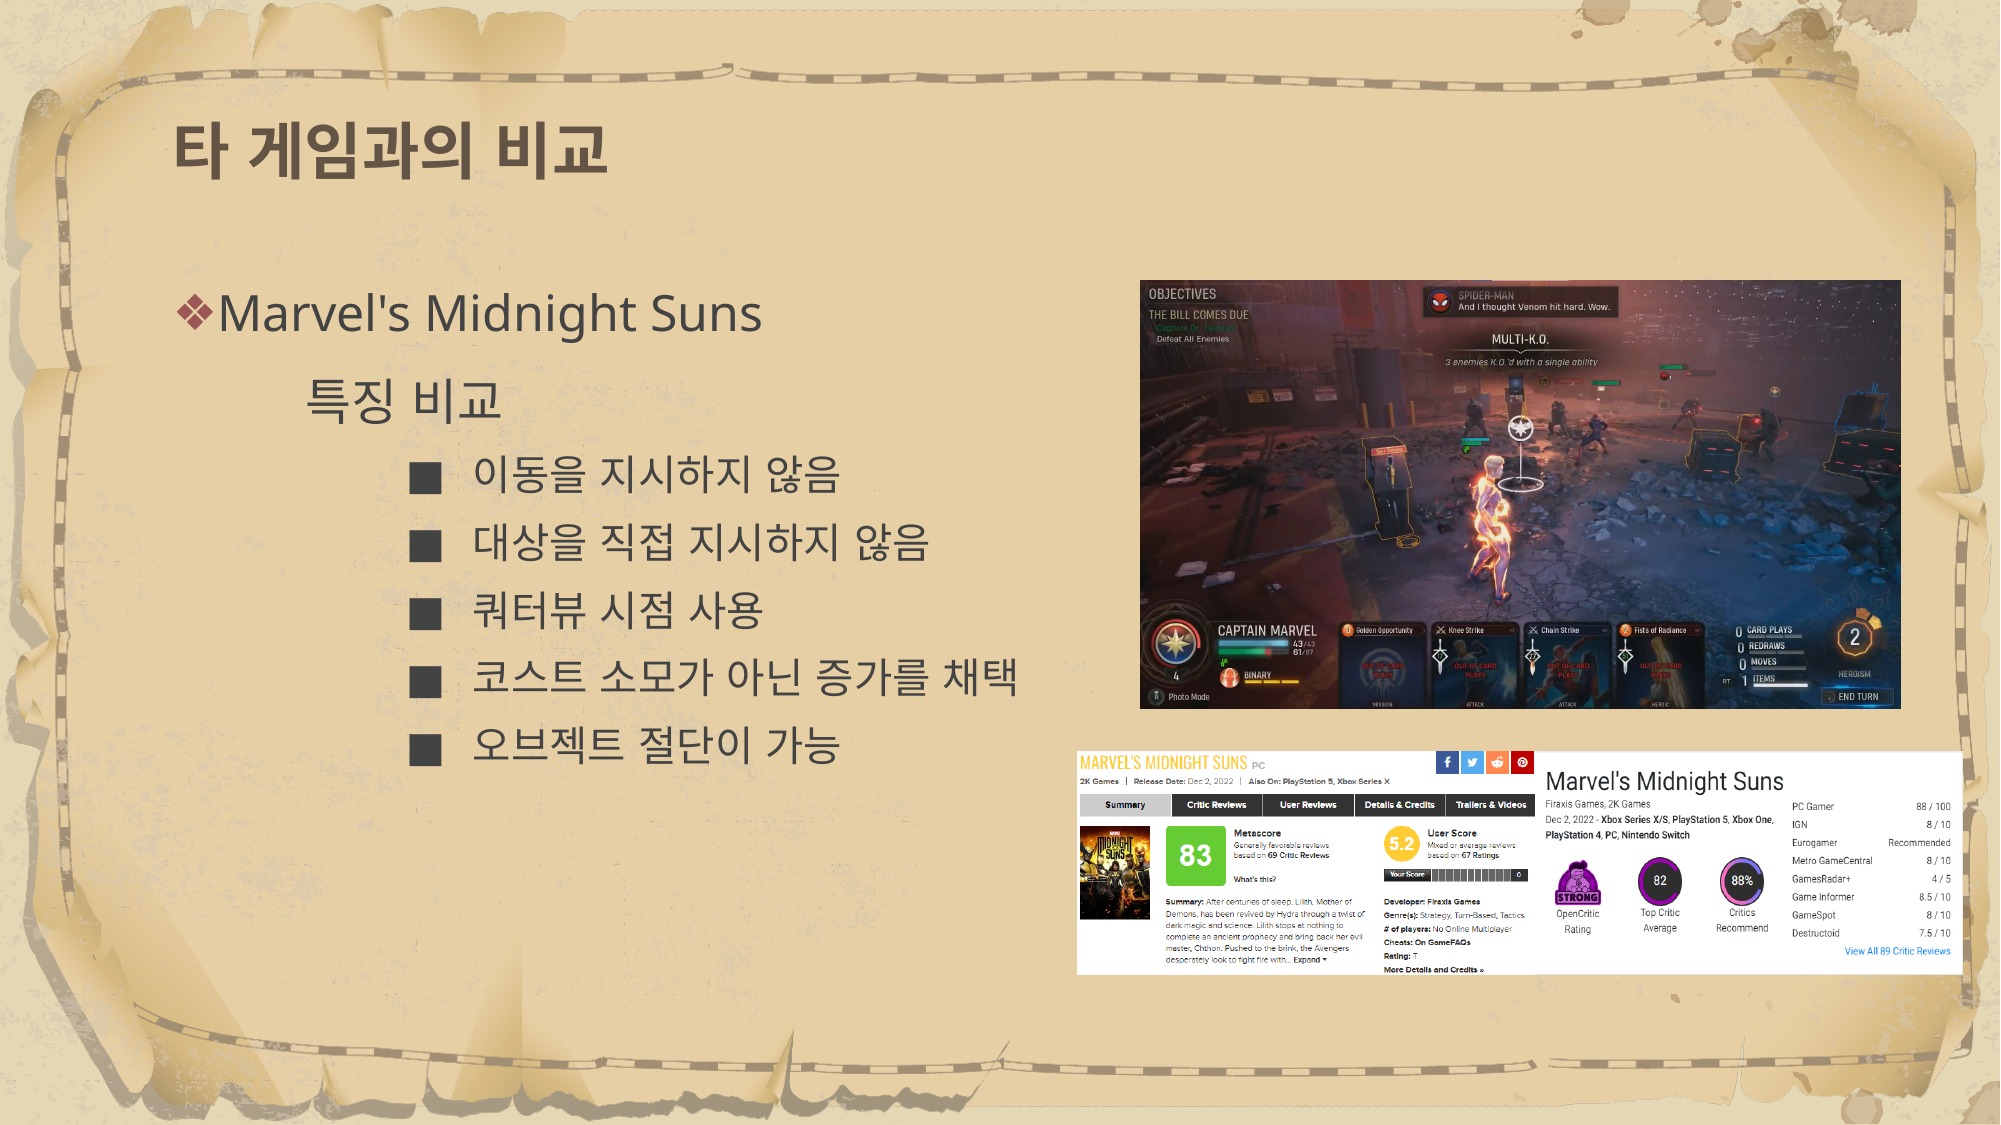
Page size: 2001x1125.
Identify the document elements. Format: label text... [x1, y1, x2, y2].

list Marvel's Midnight Suns 특징 비교 이동을 지시하지 않음 대상을 직접 지시하지 않음 쿼터뷰 시점 사용 코스트 소모가 아닌 증가를 채택 오브젝트 절단이 가능 [157, 265, 1843, 1014]
picture [0, 0, 2000, 1124]
title 타 게임과의 비교 [157, 97, 1348, 223]
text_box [1077, 751, 1964, 975]
